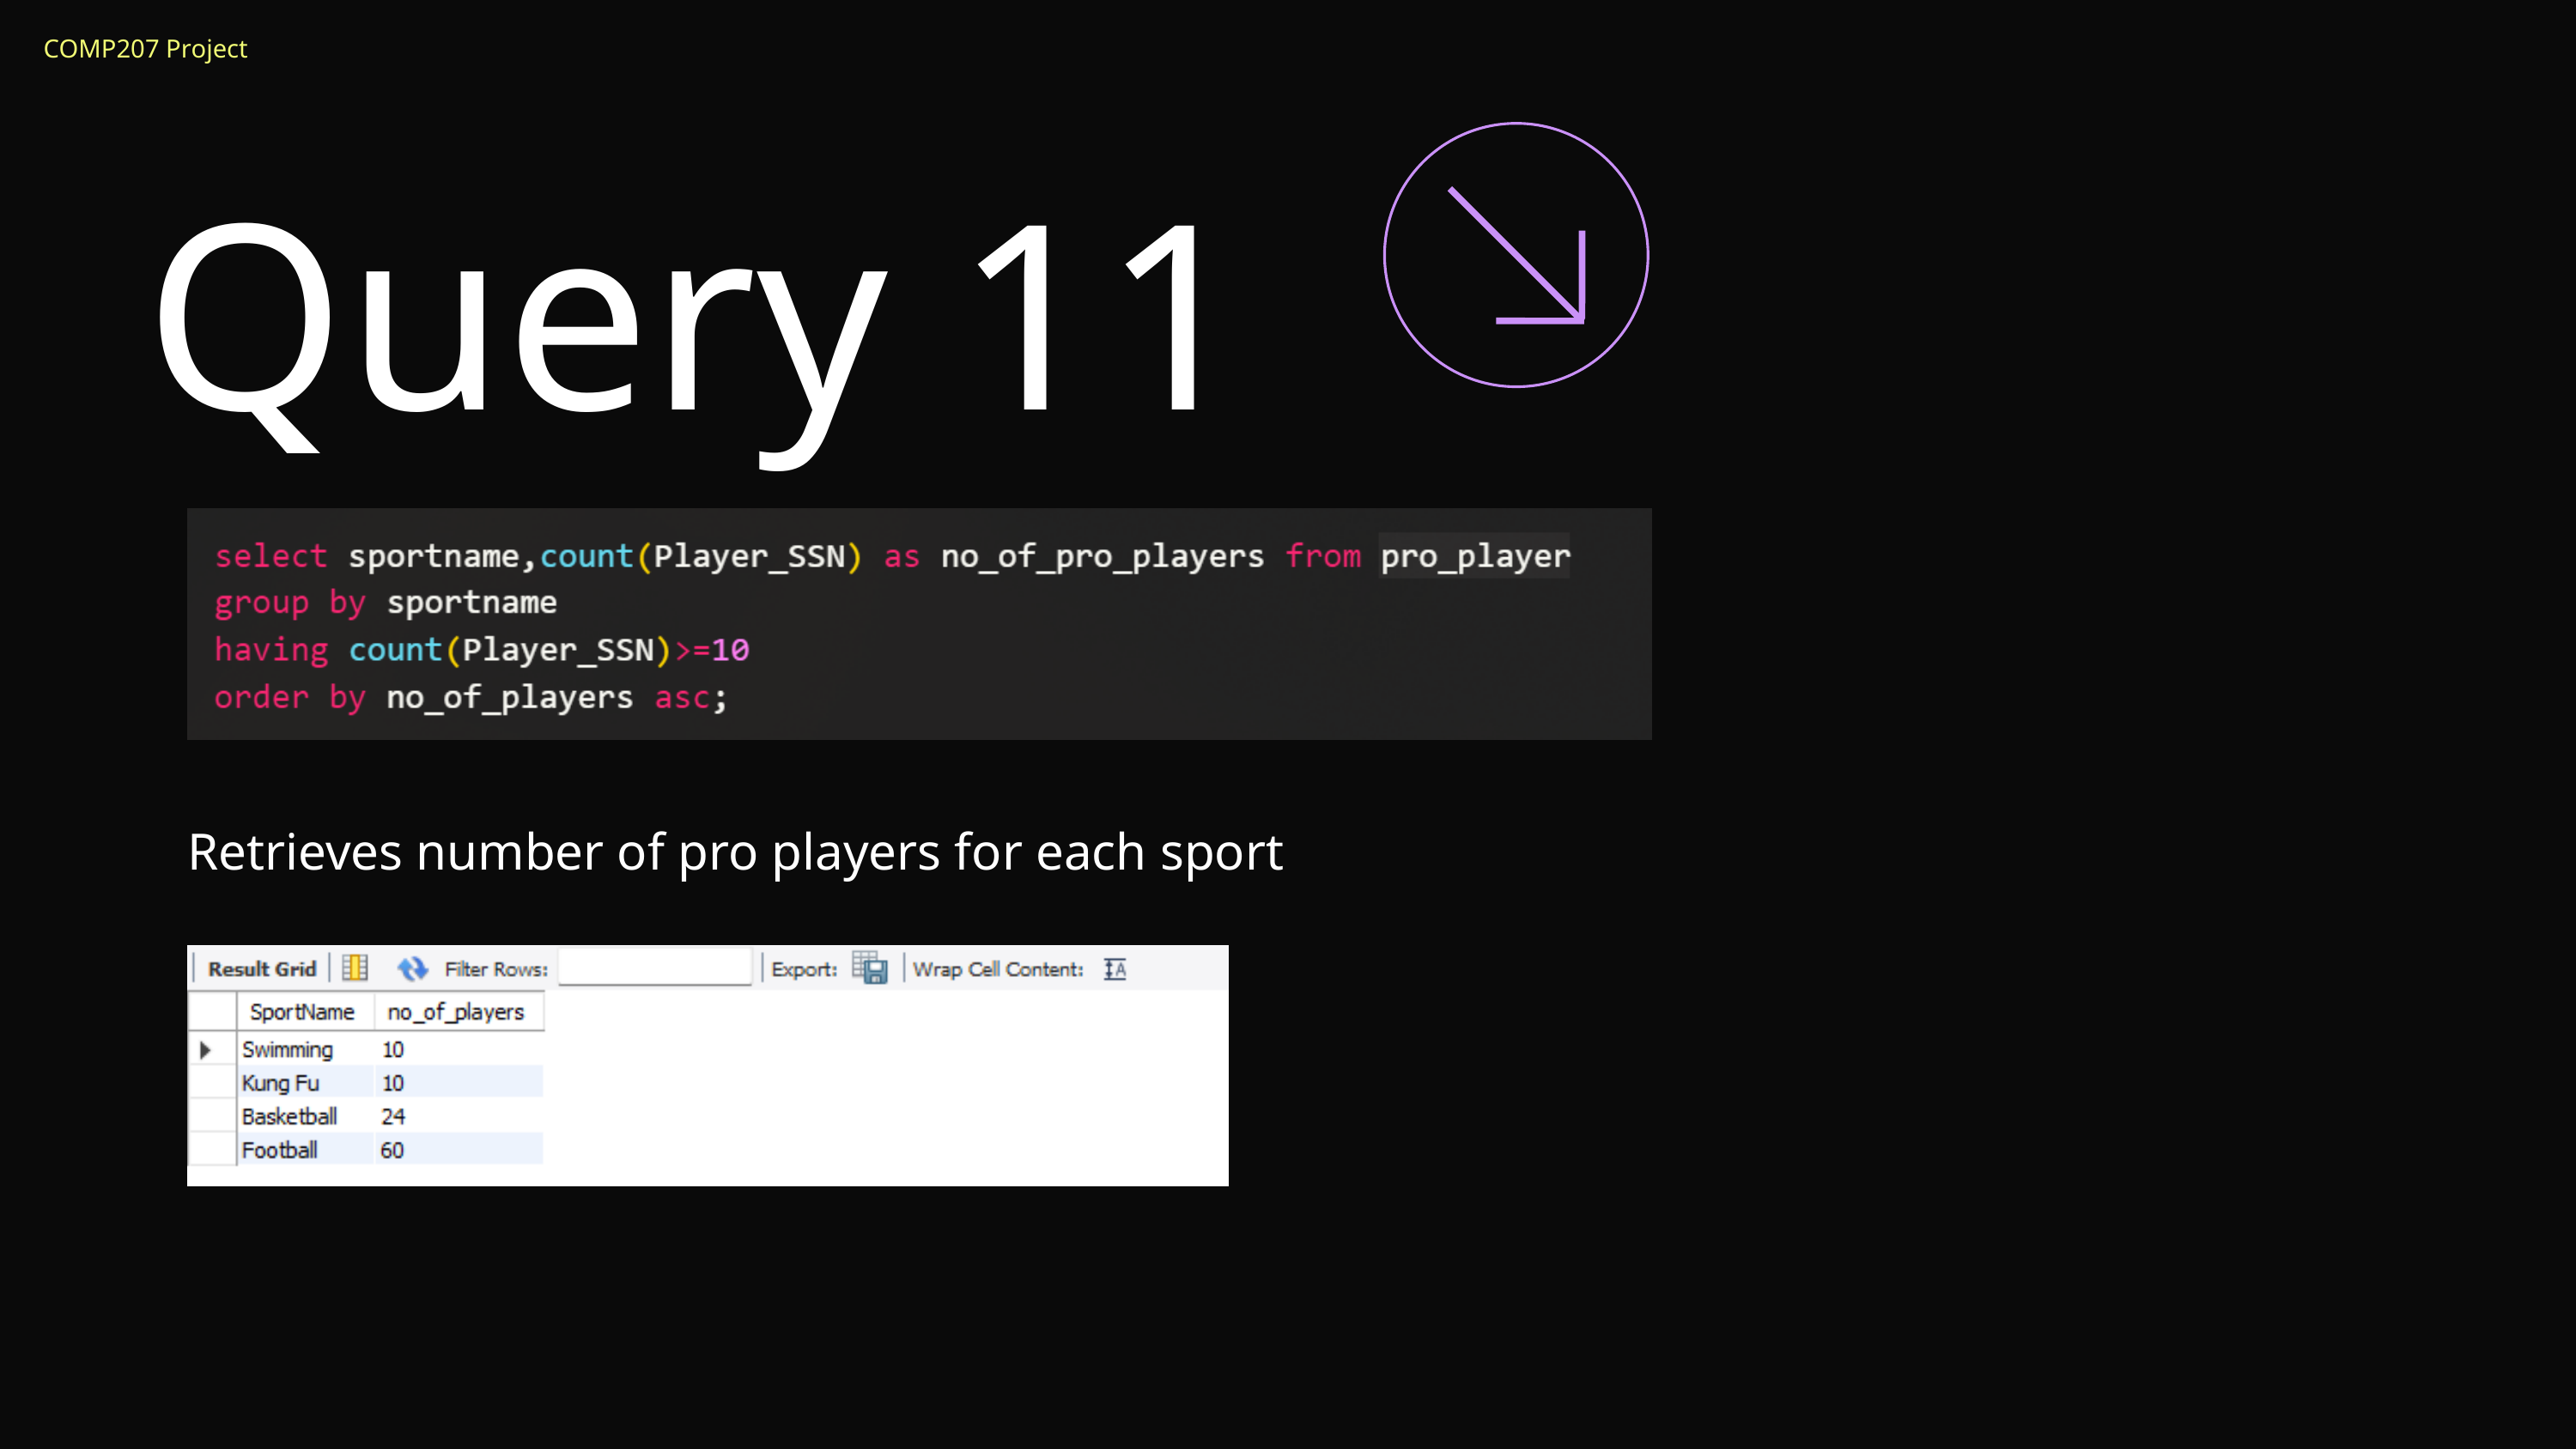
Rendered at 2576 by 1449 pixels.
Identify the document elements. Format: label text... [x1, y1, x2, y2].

picture [187, 945, 1229, 1186]
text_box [1384, 123, 1649, 387]
picture [187, 507, 1652, 740]
text_box Query 11 [144, 152, 2432, 462]
text_box Retrieves number of pro players for each sport [187, 809, 2389, 881]
text_box COMP207 Project [43, 27, 580, 63]
